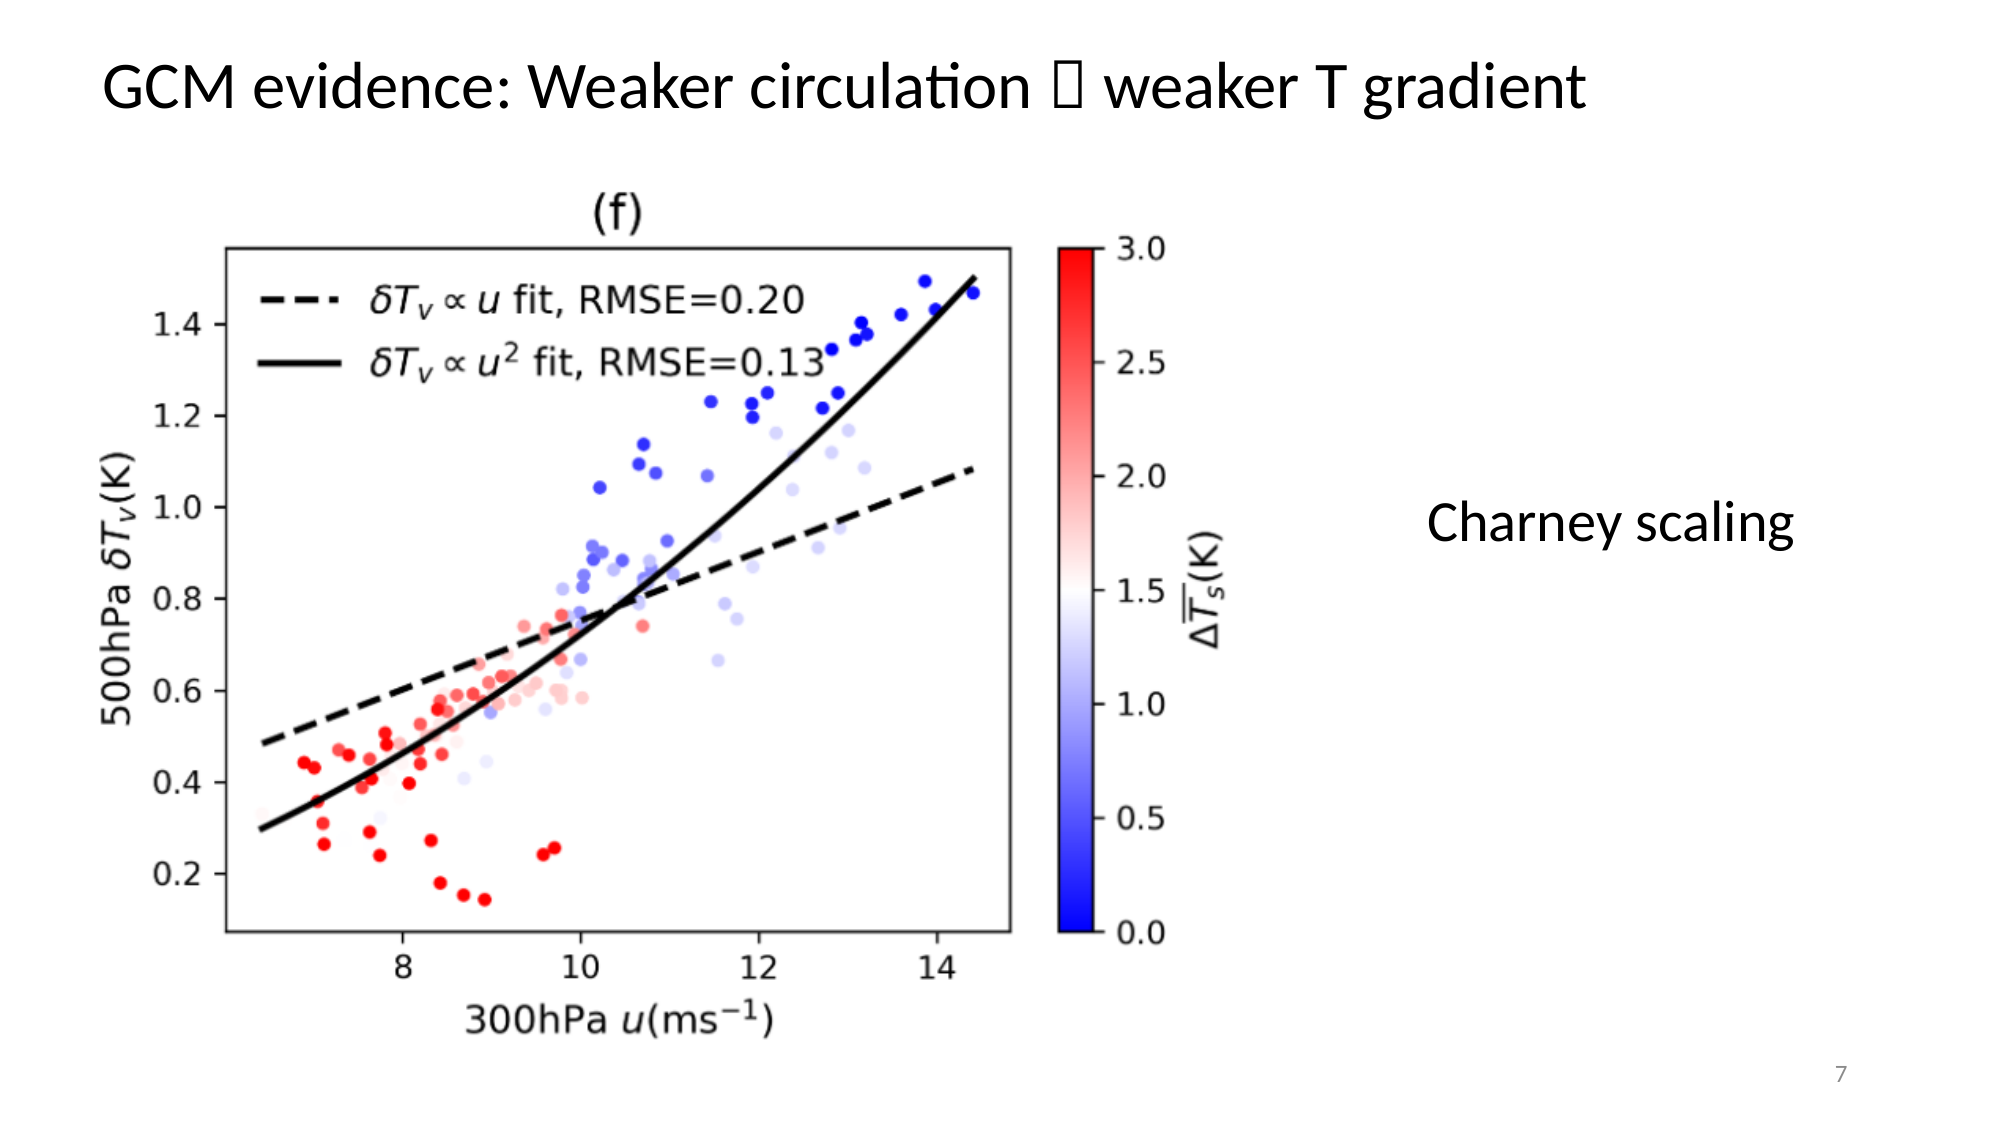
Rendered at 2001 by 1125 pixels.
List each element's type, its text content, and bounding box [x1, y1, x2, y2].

slide_number 7 [1412, 1042, 1863, 1103]
picture [87, 183, 1229, 1043]
text_box GCM evidence: Weaker circulation  weaker T gradient [87, 34, 1863, 129]
